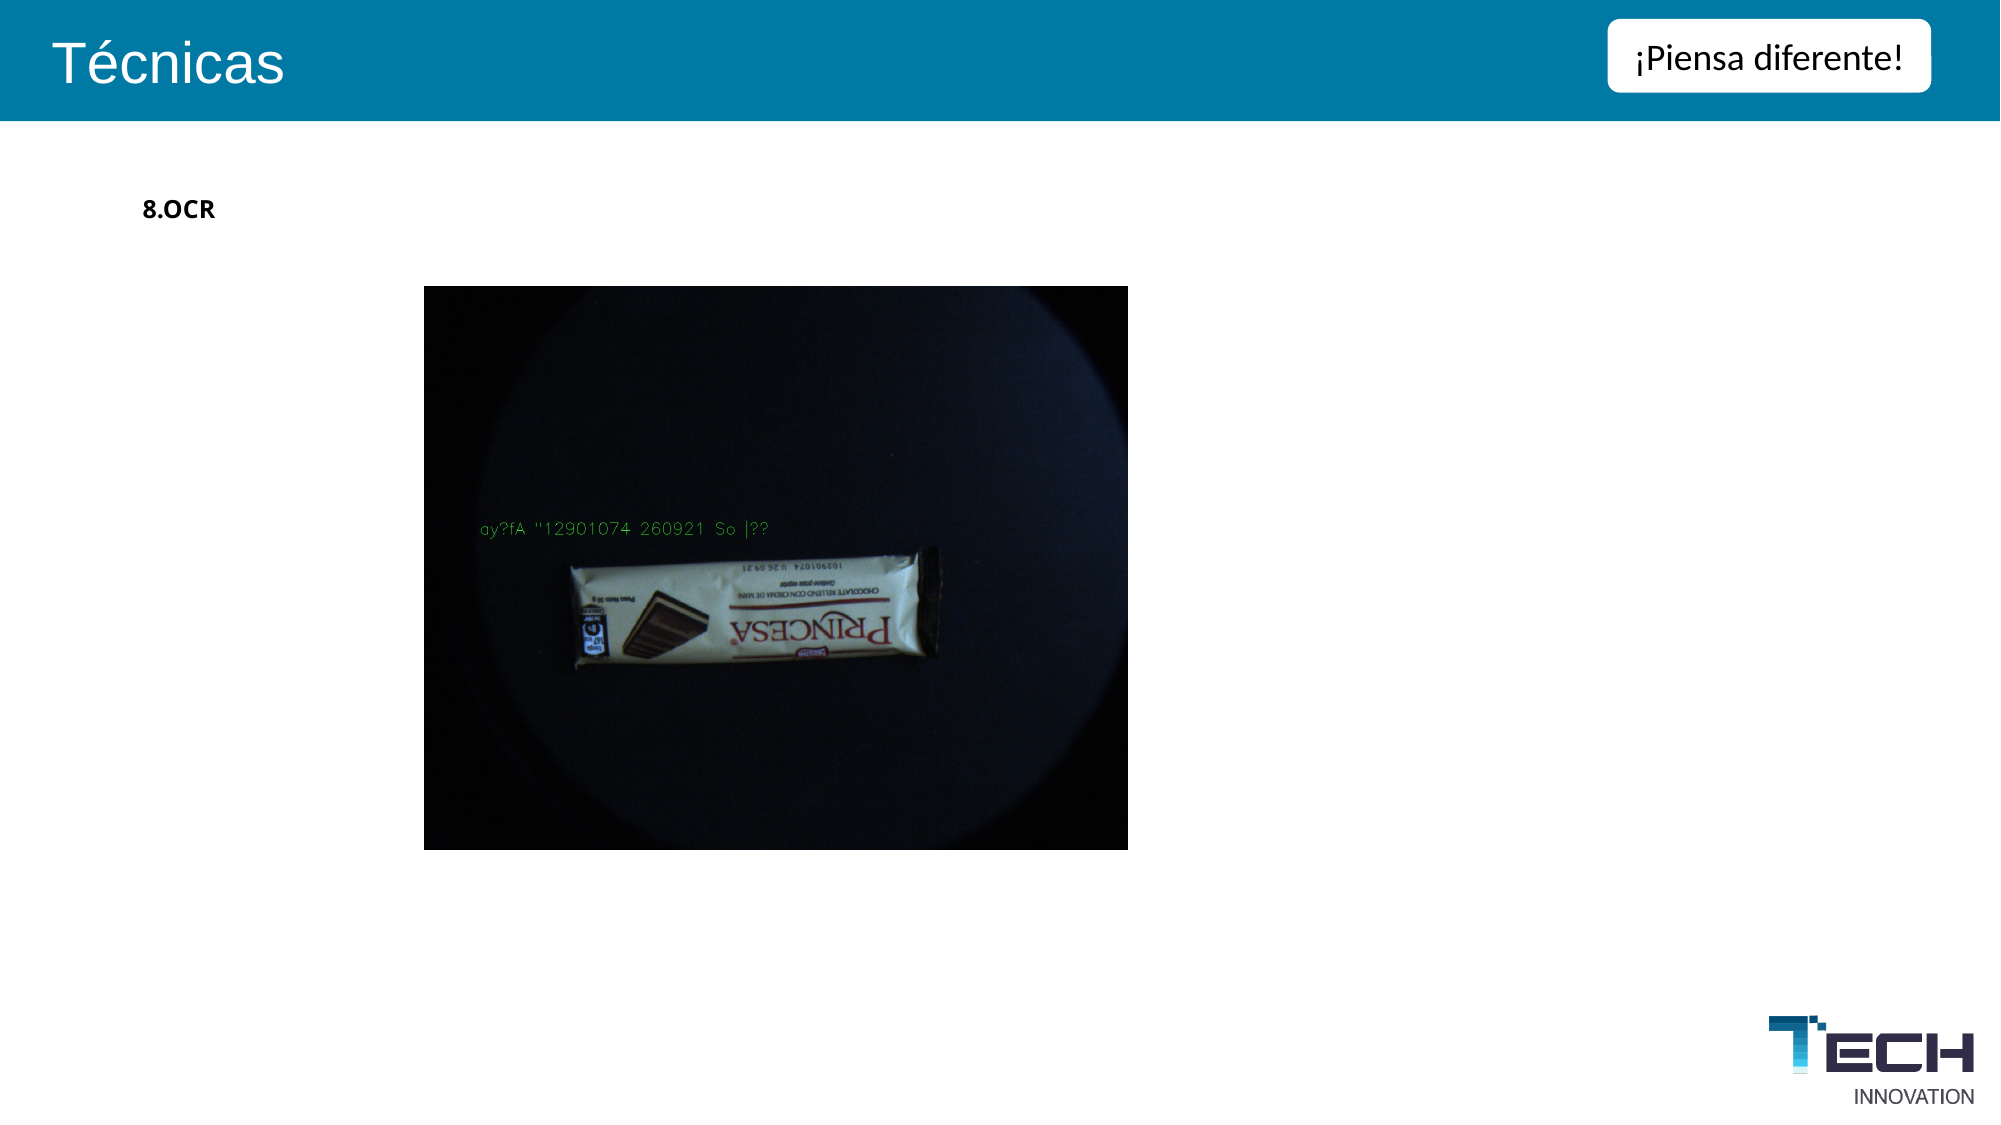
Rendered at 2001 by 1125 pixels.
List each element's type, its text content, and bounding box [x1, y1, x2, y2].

text_box ¡Piensa diferente! [1607, 18, 1932, 93]
picture [424, 286, 1128, 850]
text_box [0, 0, 2000, 122]
text_box Técnicas [36, 17, 500, 173]
picture [1766, 1014, 1976, 1107]
text_box 8.OCR [127, 178, 818, 269]
